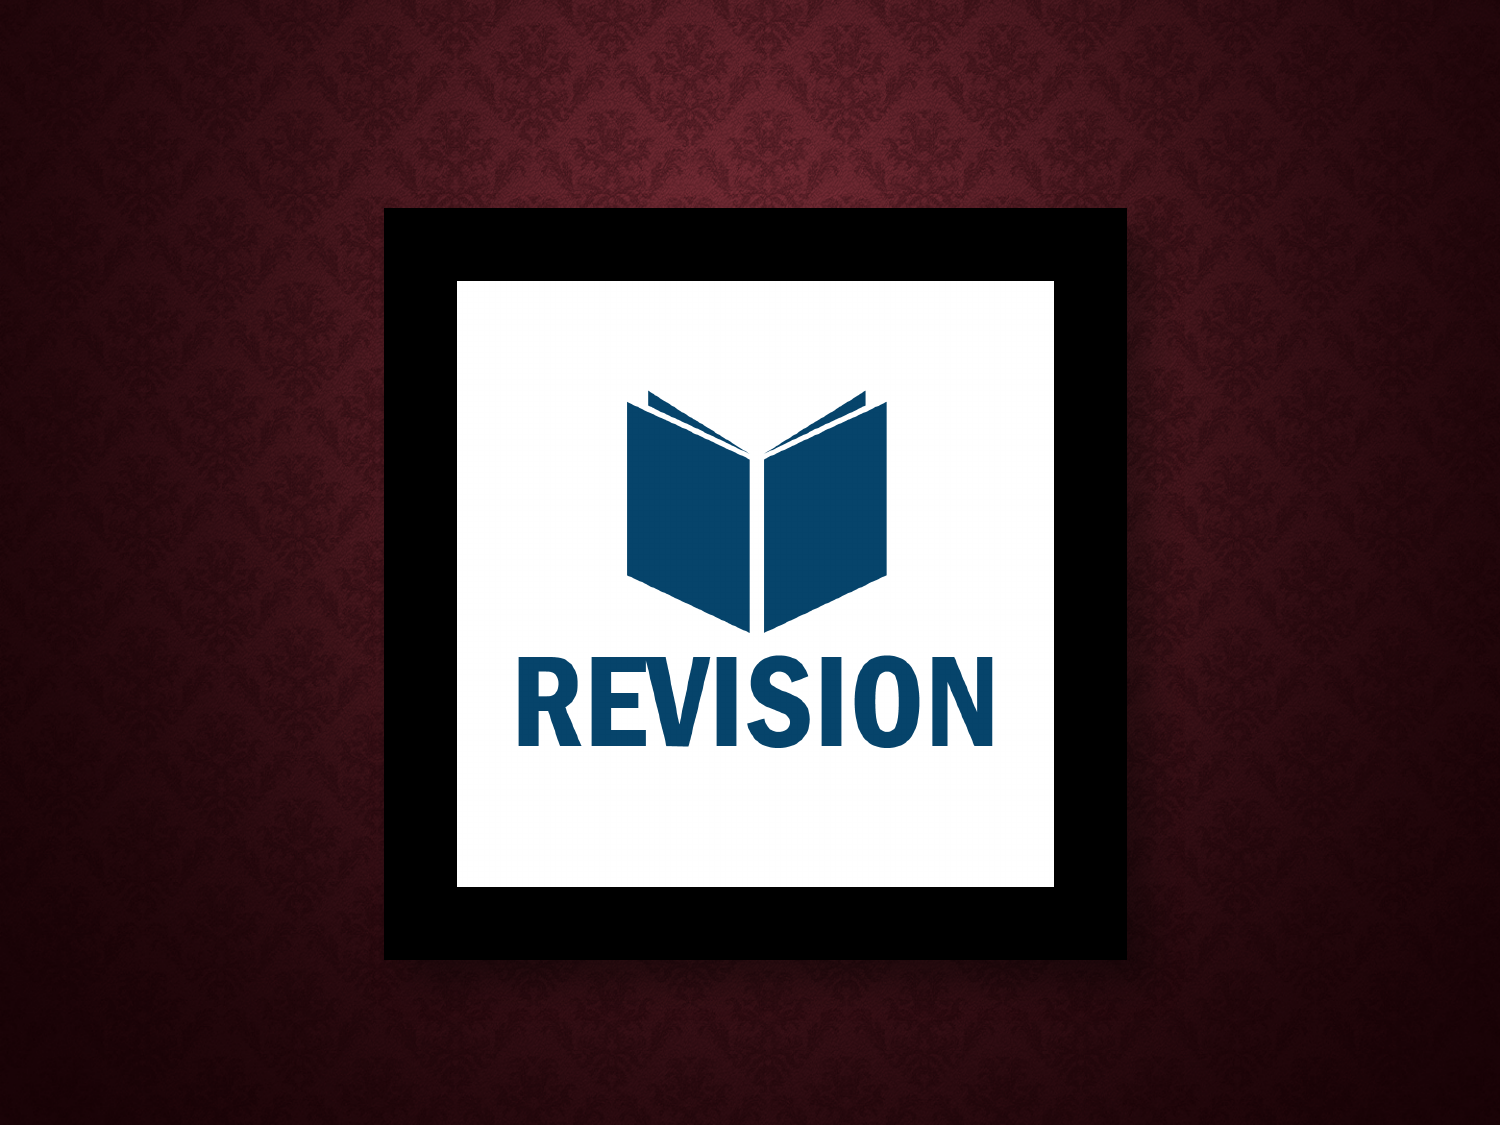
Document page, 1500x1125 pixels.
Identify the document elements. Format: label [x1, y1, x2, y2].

list [456, 280, 1055, 888]
